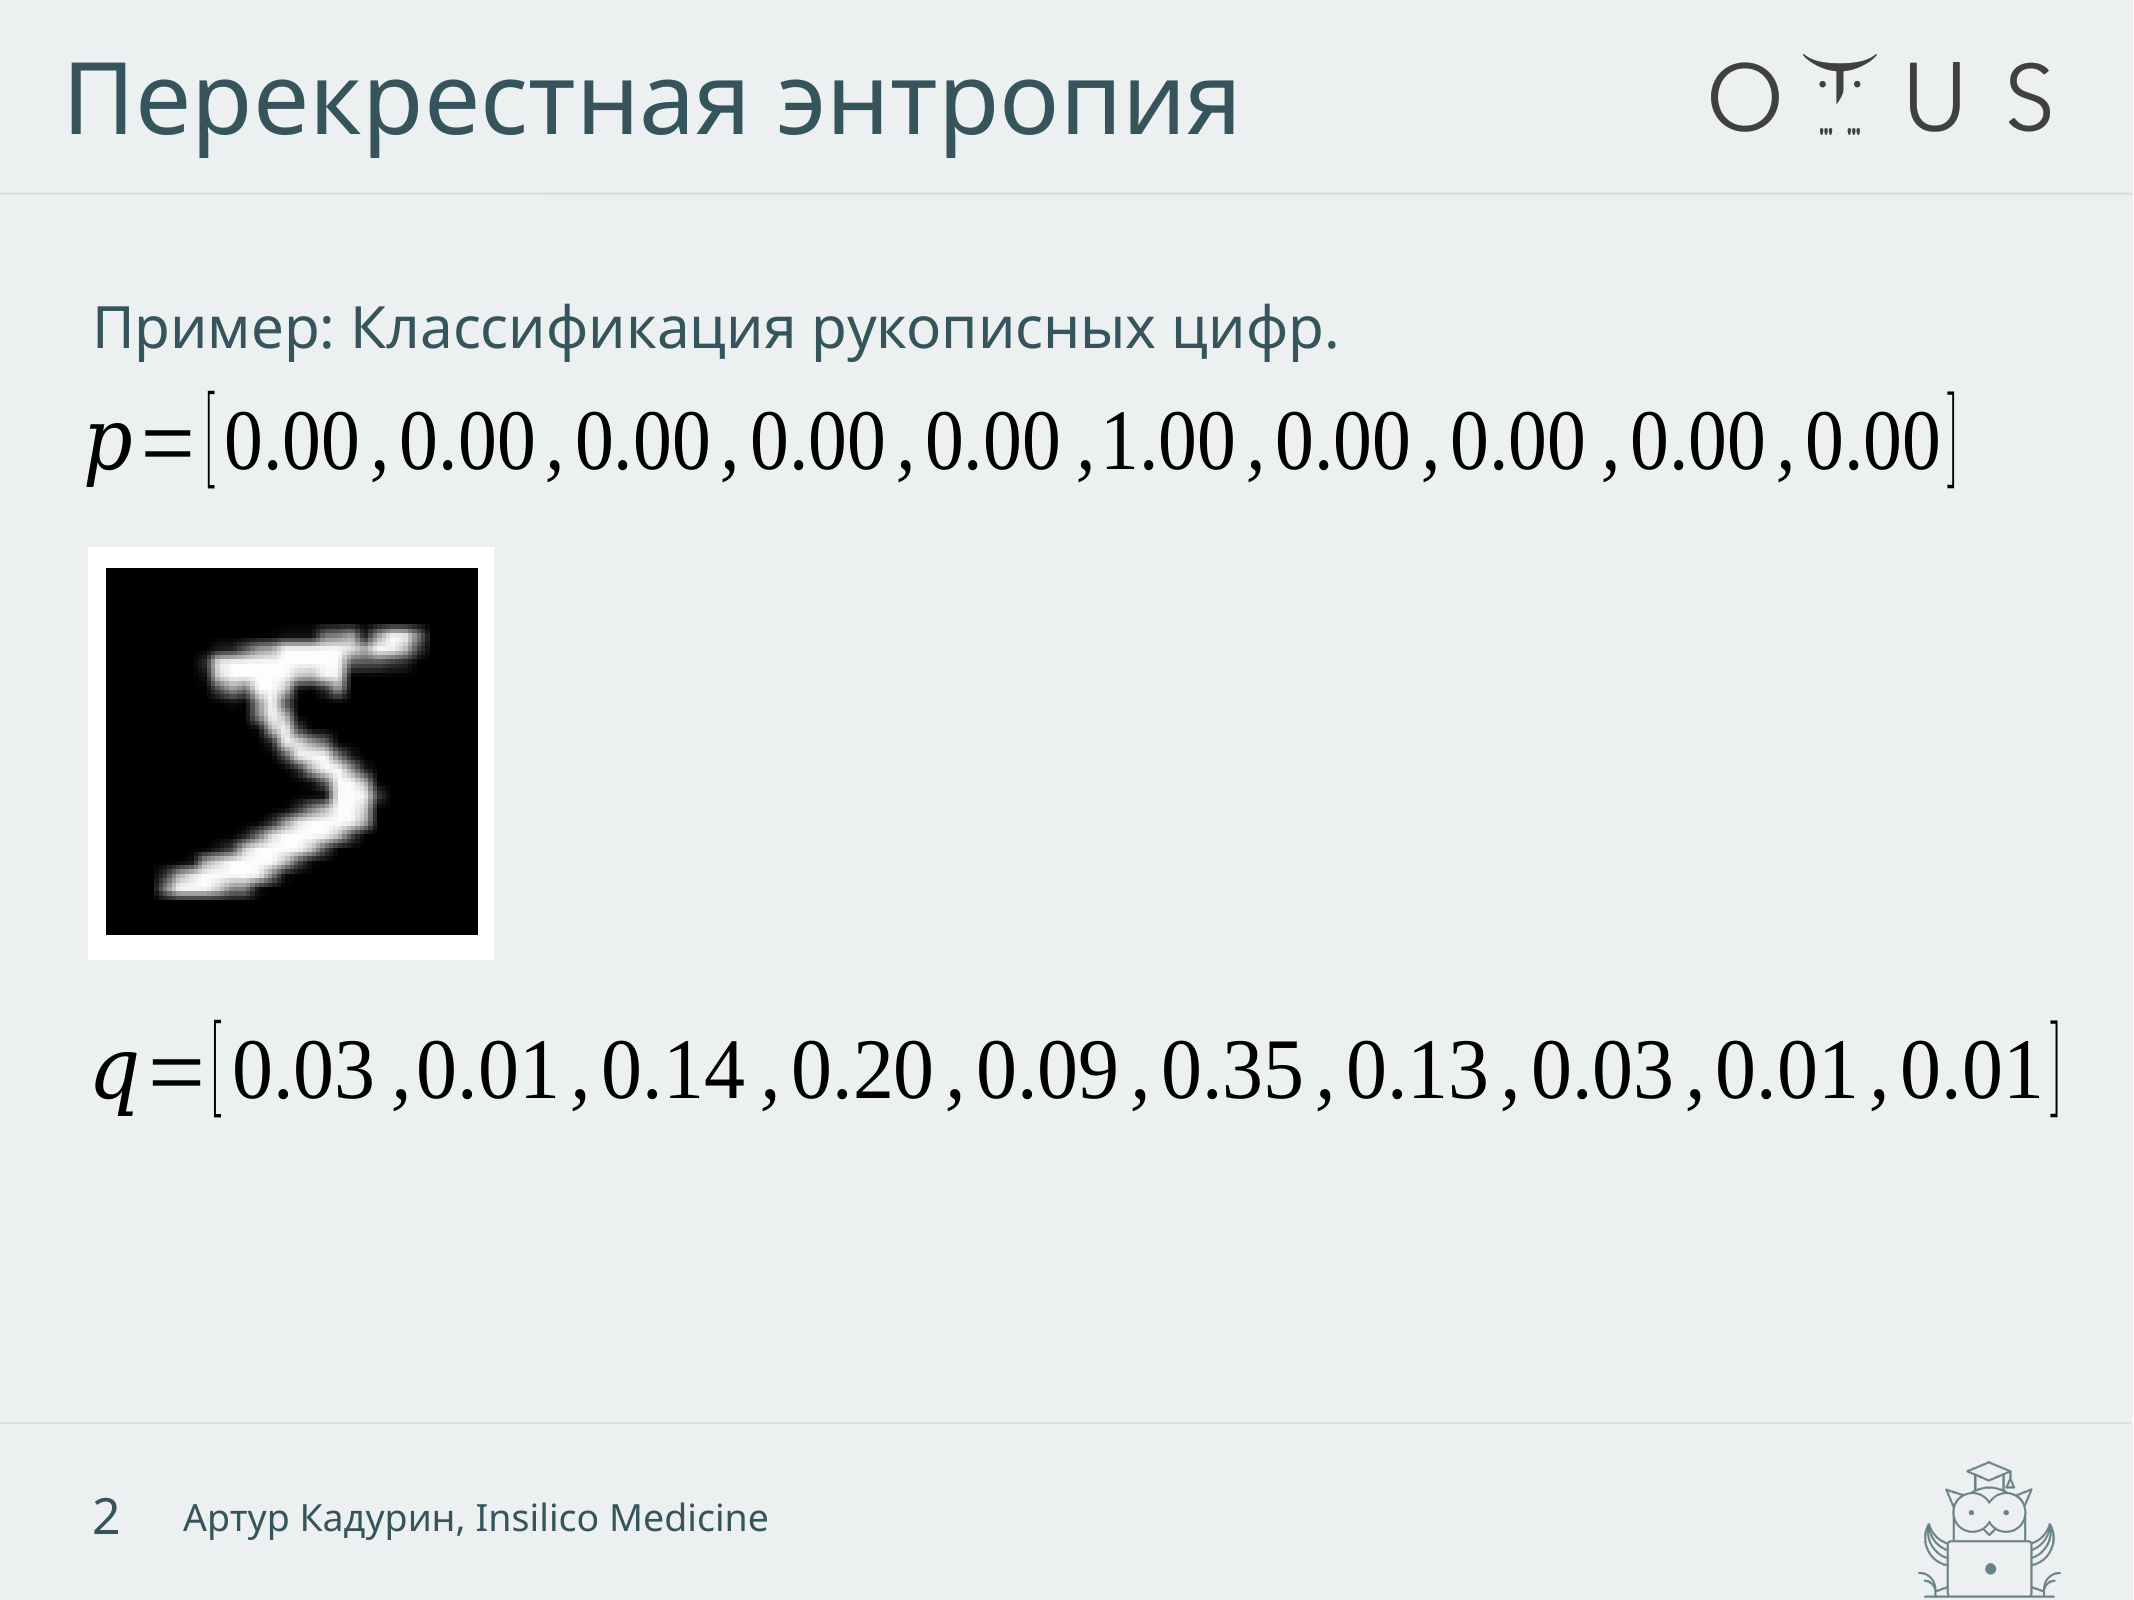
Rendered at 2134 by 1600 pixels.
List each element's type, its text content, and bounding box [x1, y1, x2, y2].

text_box 2 [83, 1476, 143, 1553]
picture [88, 547, 495, 960]
text_box Перекрестная энтропия [54, 26, 1252, 163]
picture [1918, 1461, 2061, 1598]
text_box Артур Кадурин, Insilico Medicine [174, 1485, 778, 1548]
text_box Пример: Классификация рукописных цифр. [83, 246, 2055, 369]
picture [1711, 54, 2050, 135]
